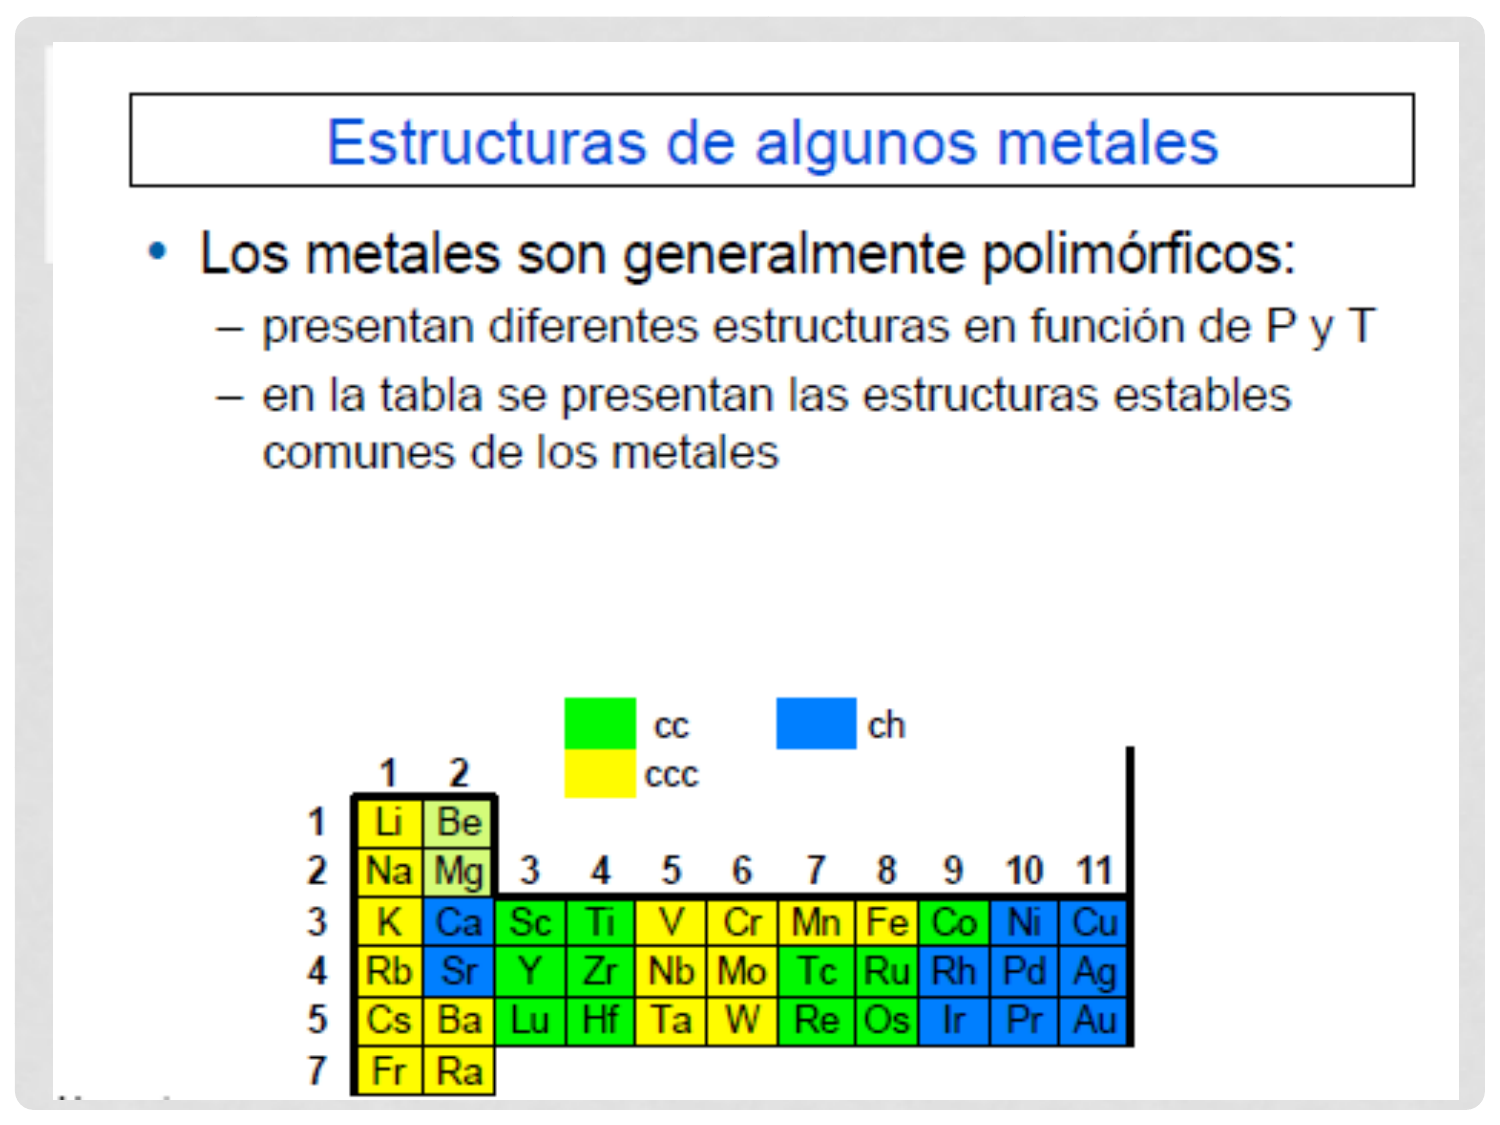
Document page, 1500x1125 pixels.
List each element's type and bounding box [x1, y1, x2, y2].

picture [52, 42, 1459, 1100]
